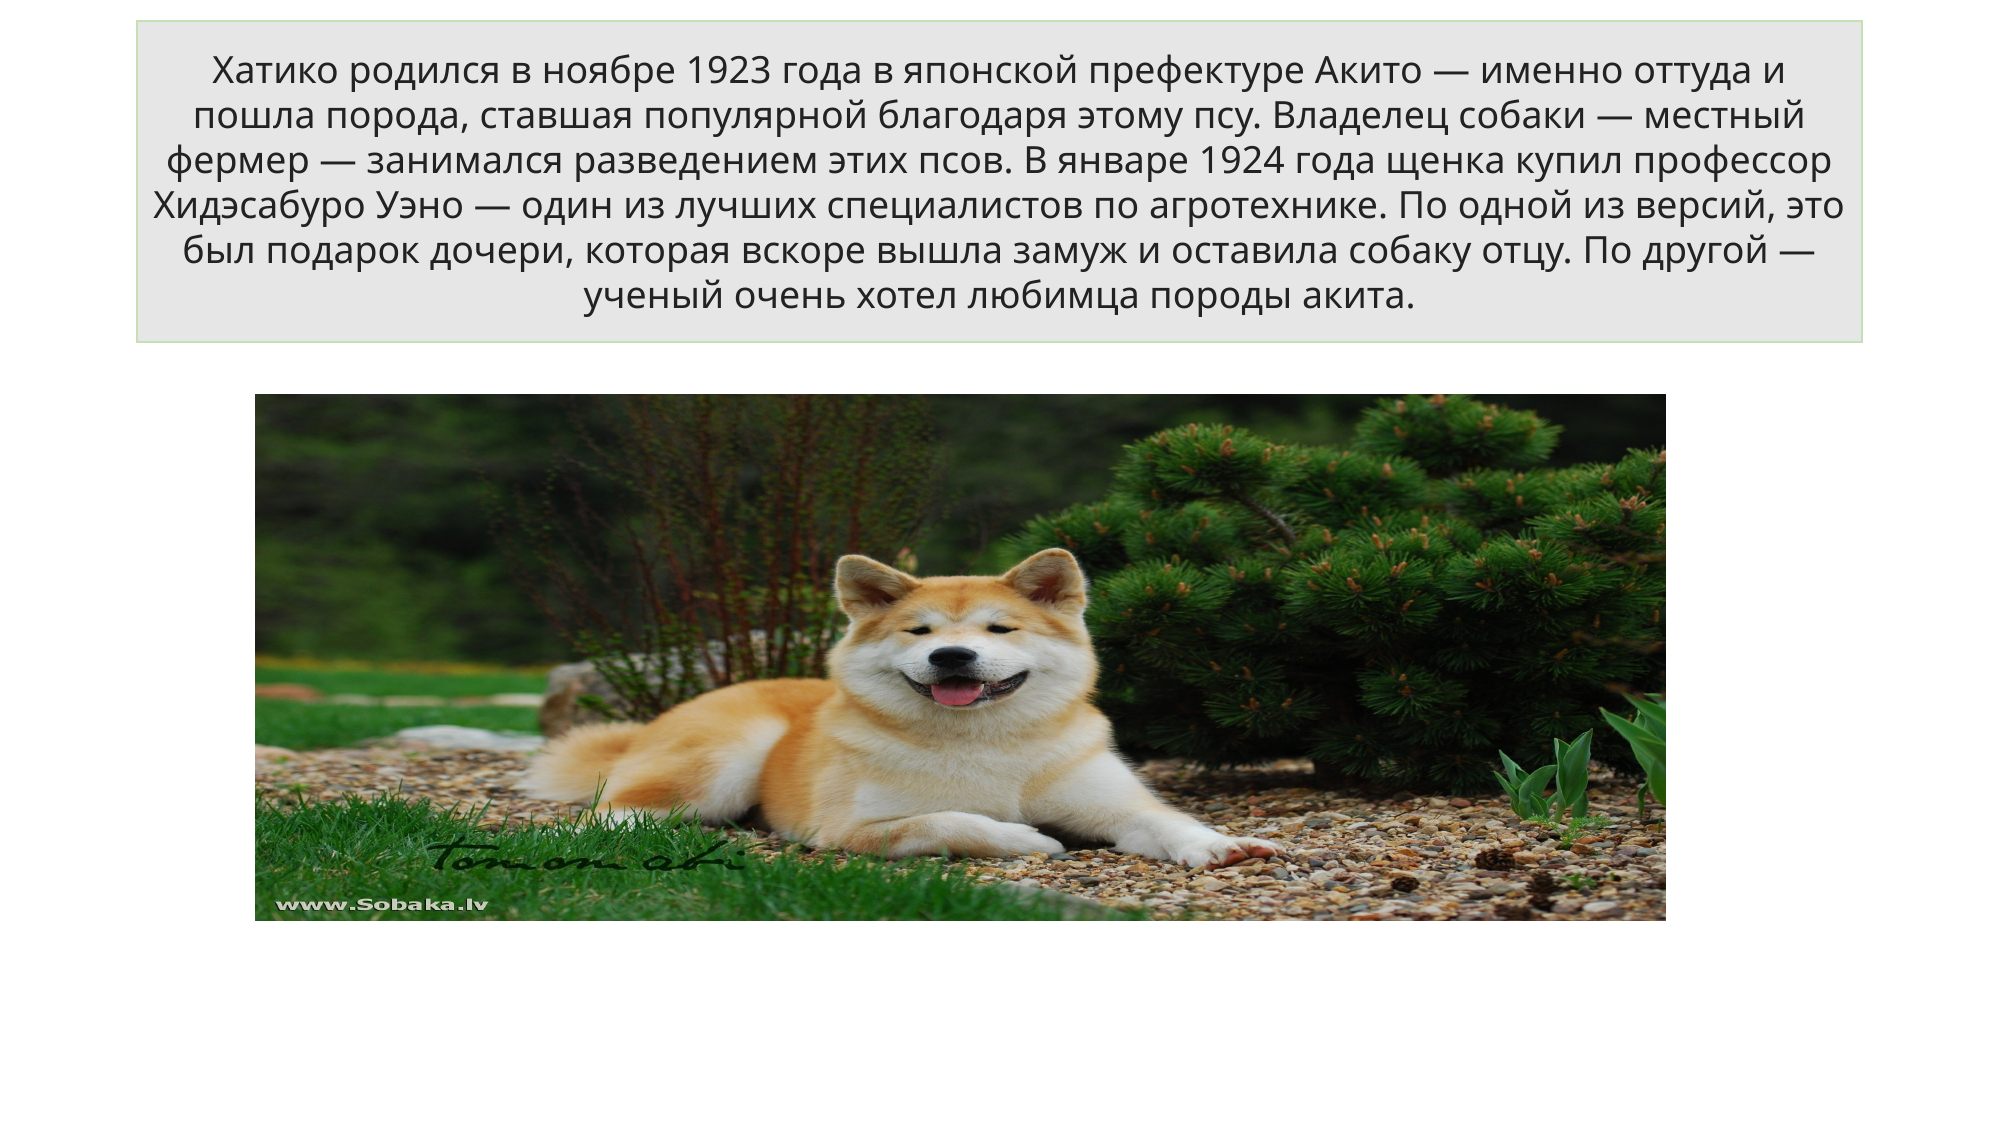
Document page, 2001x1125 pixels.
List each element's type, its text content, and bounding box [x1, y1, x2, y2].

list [255, 394, 1666, 921]
text_box [0, 0, 1946, 456]
text_box Хатико родился в ноябре 1923 года в японской префектуре Акито — именно оттуда и пошла порода, ставшая популярной благодаря этому псу. Владелец собаки — местный фермер — занимался разведением этих псов. В январе 1924 года щенка купил профессор Хидэсабуро Уэно — один из лучших специалистов по агротехнике. По одной из версий, это был подарок дочери, которая вскоре вышла замуж и оставила собаку отцу. По другой — ученый очень хотел любимца породы акита. [136, 20, 1863, 343]
